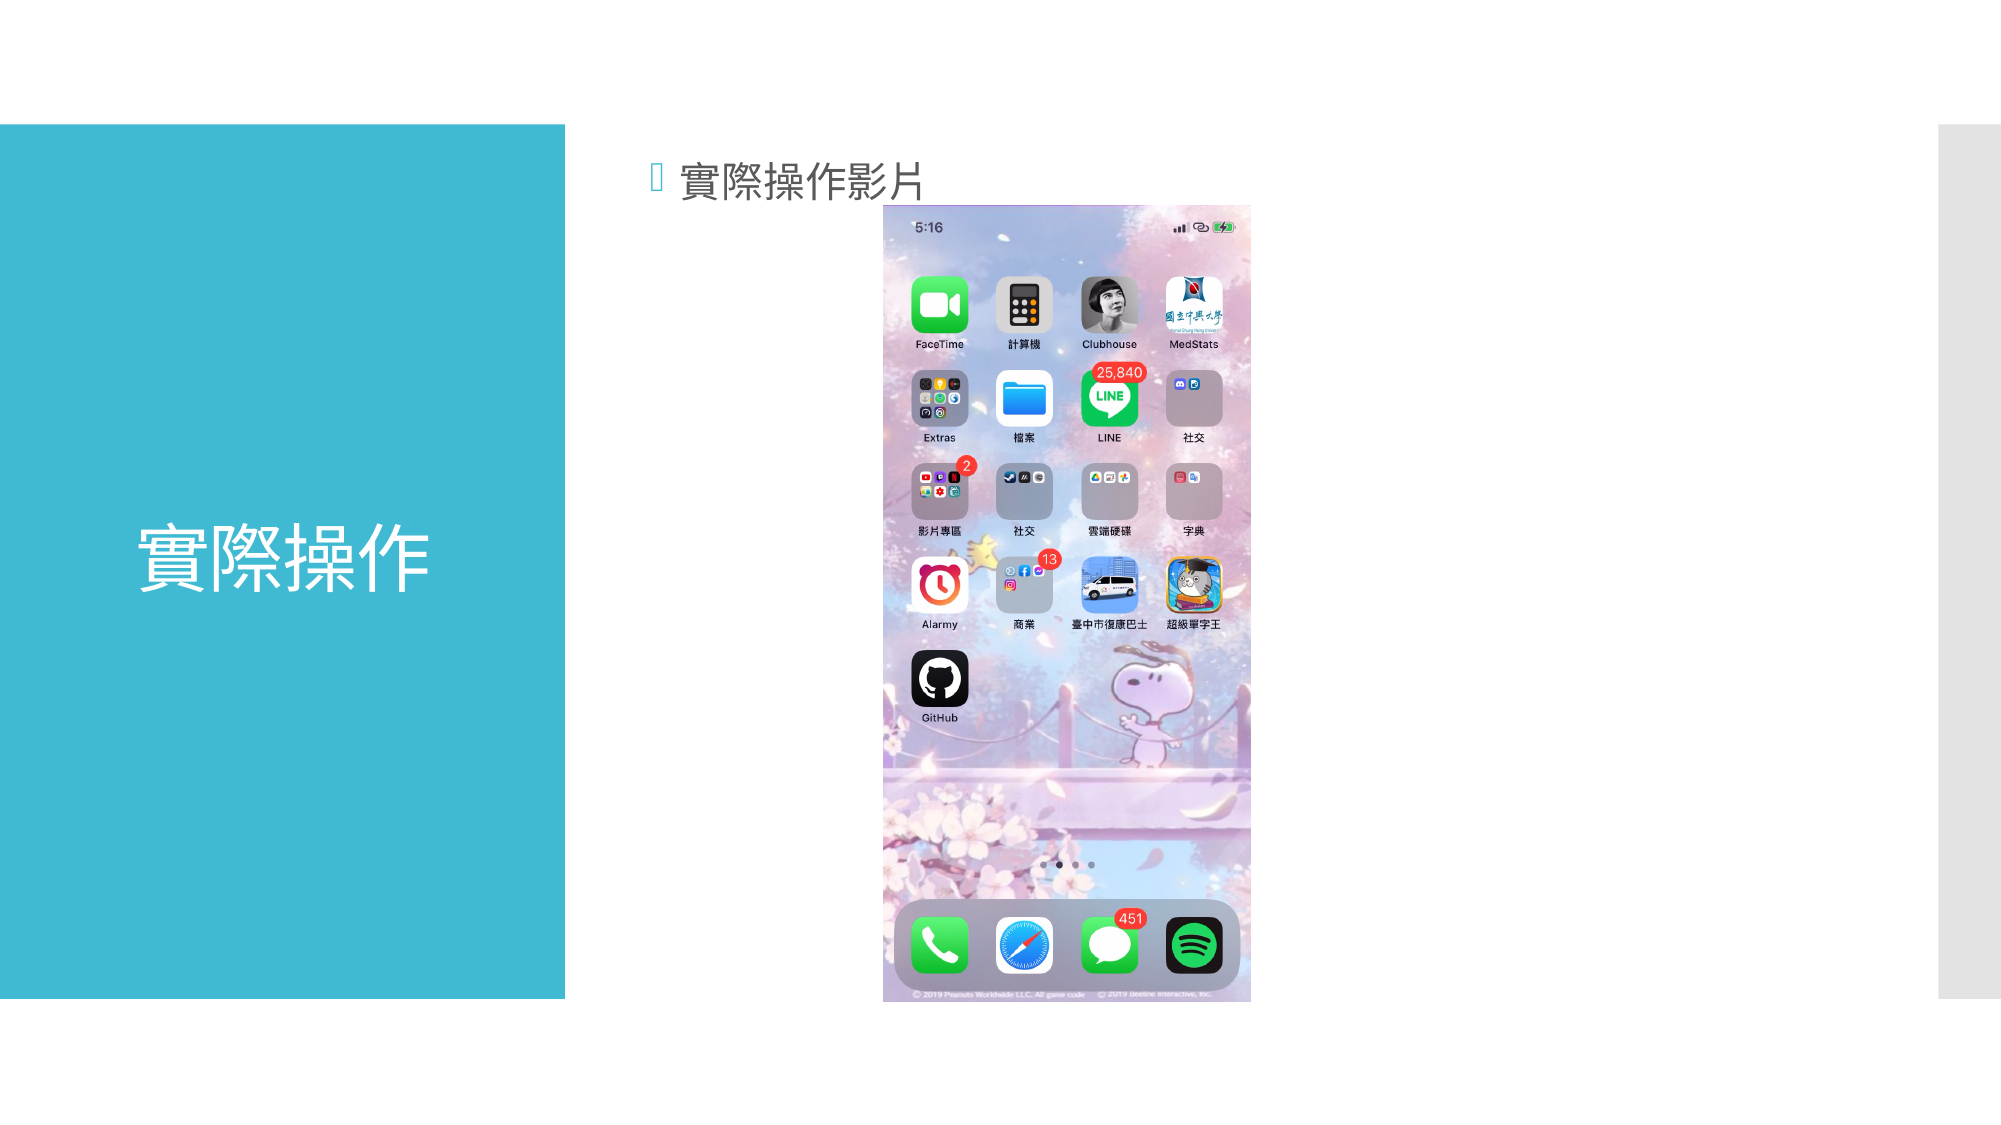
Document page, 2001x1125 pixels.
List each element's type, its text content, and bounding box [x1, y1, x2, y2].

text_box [882, 204, 1252, 1003]
title 實際操作 [41, 184, 525, 940]
list 實際操作影片 [634, 95, 1835, 273]
